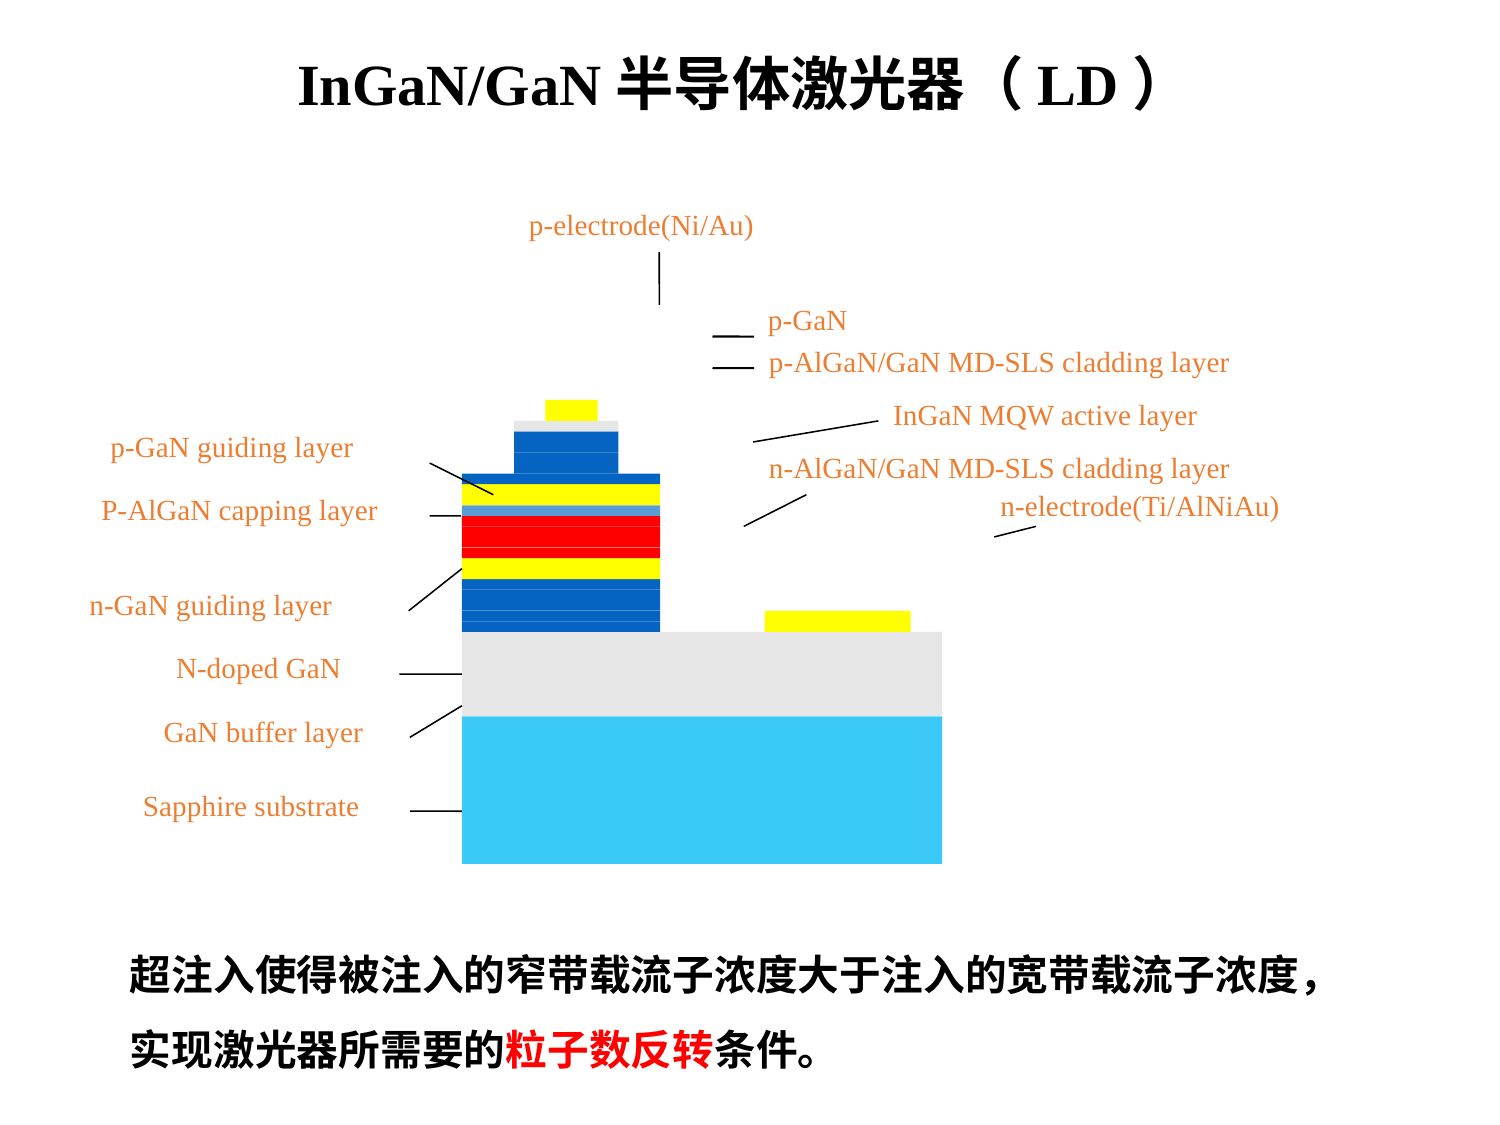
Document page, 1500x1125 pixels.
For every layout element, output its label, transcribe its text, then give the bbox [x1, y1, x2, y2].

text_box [74, 199, 1345, 864]
text_box 超注入使得被注入的窄带载流子浓度大于注入的宽带载流子浓度，实现激光器所需要的粒子数反转条件。 [115, 916, 1385, 1082]
text_box InGaN/GaN半导体激光器（LD） [282, 39, 1266, 125]
